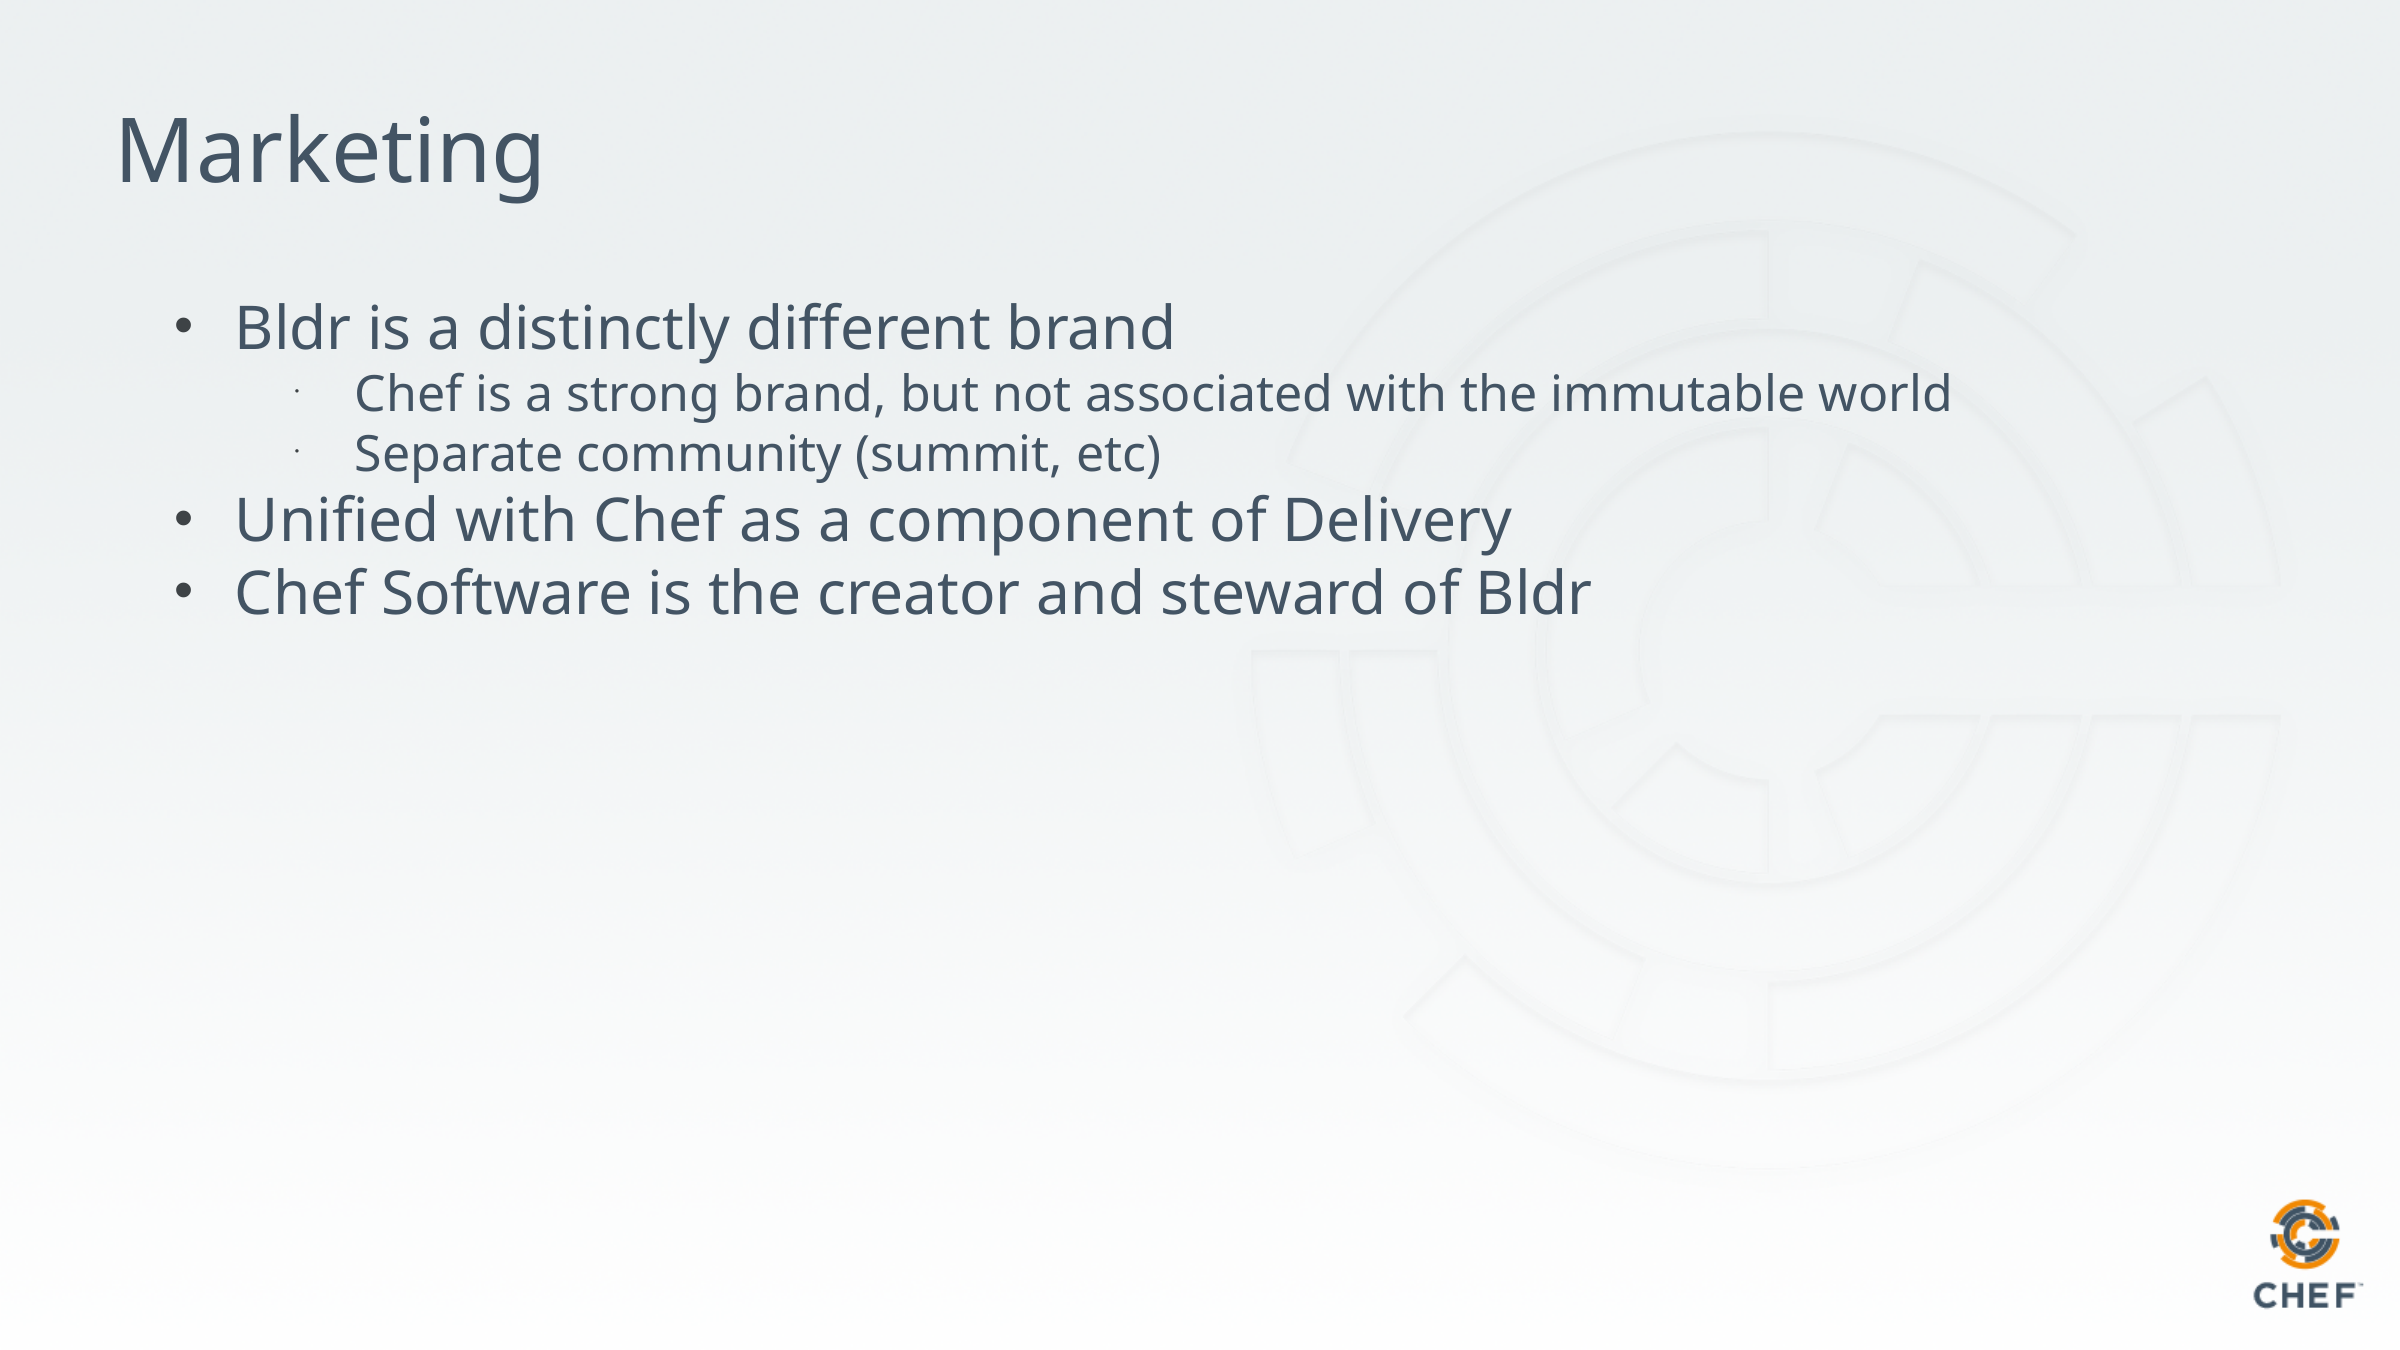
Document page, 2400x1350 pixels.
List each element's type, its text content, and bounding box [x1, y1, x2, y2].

title Marketing [99, 90, 2300, 227]
list Bldr is a distinctly different brand Chef is a strong brand, but not associated with the immutable world Separate community (summit, etc) Unified with Chef as a component of Delivery Chef Software is the creator and steward of Bldr [99, 274, 2300, 1122]
picture [0, 0, 2400, 1350]
